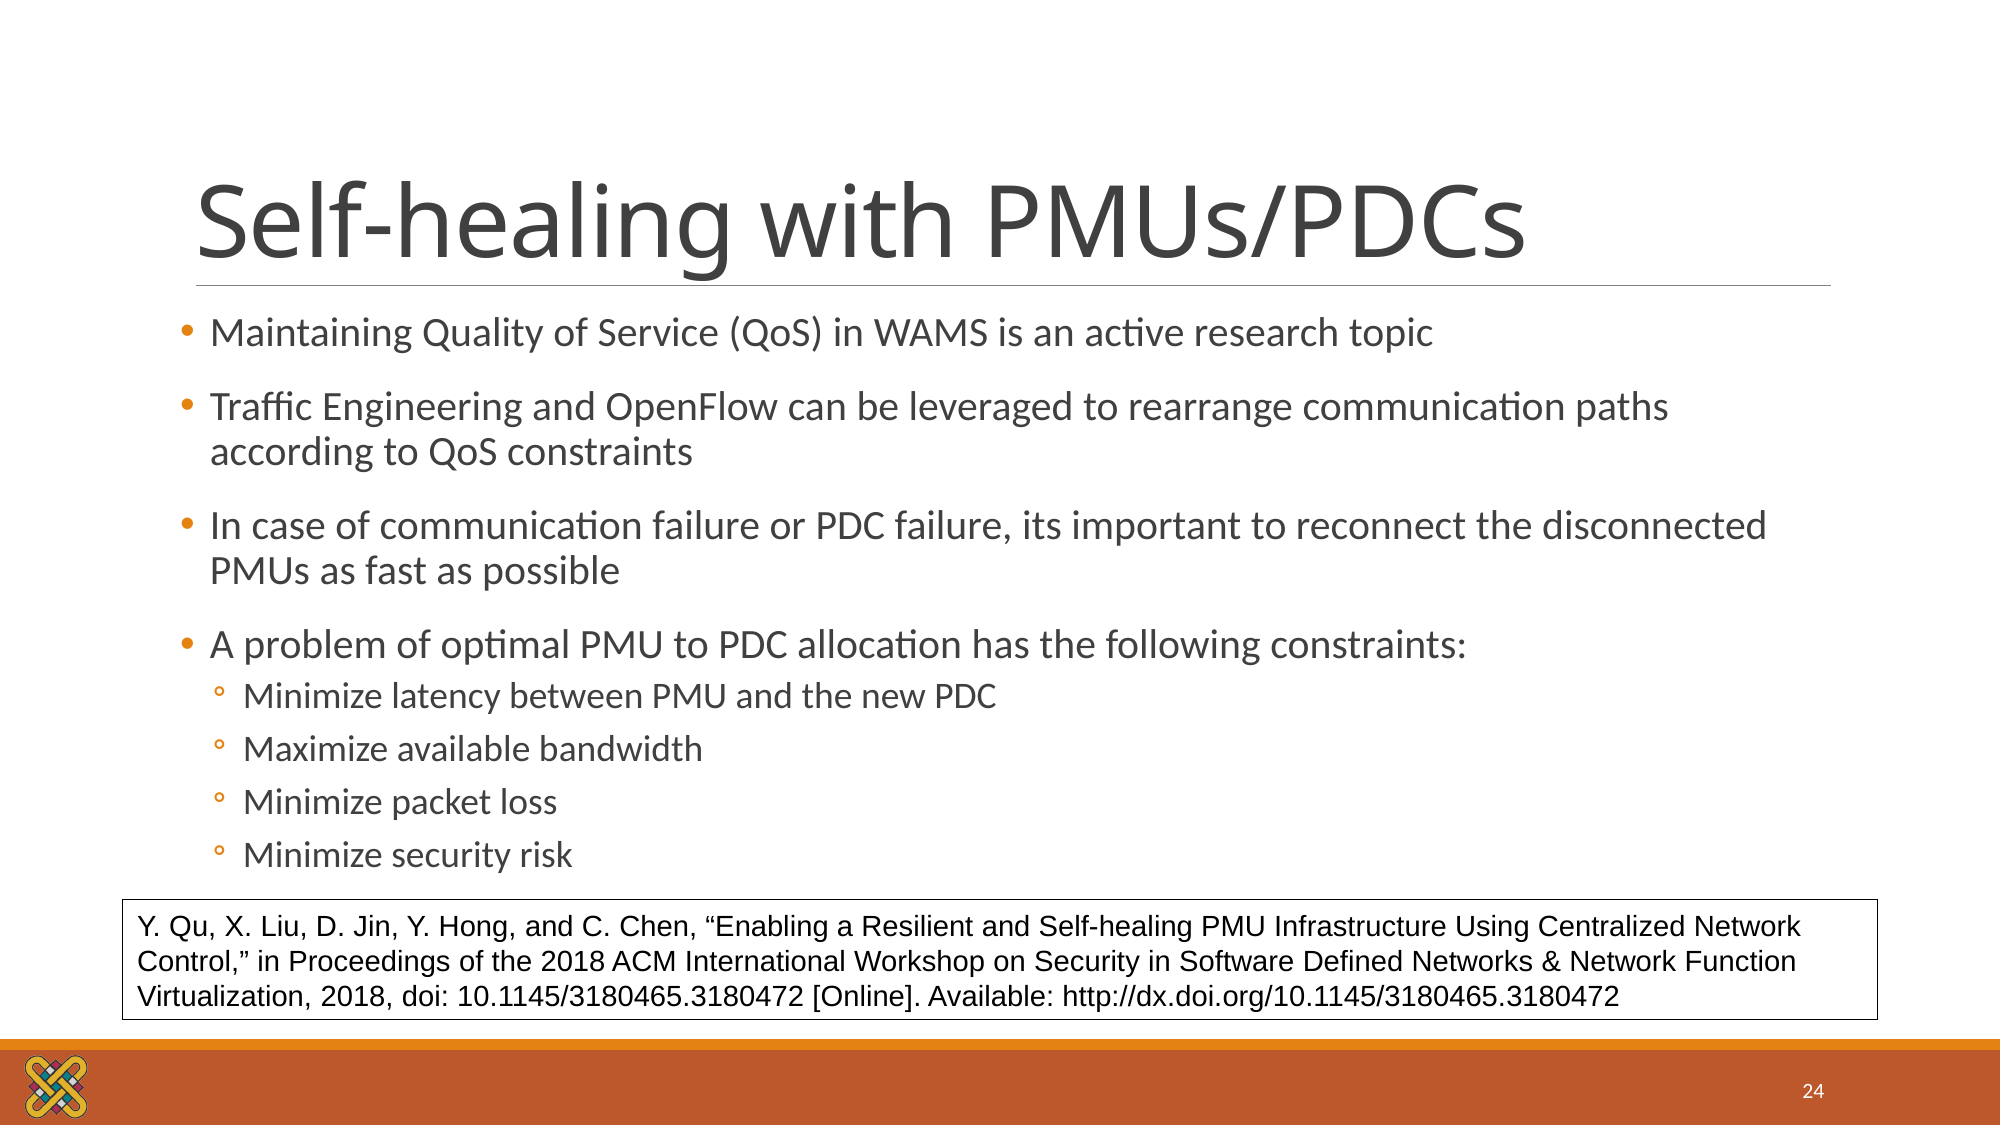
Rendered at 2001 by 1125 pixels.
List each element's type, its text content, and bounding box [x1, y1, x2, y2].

title Self-healing with PMUs/PDCs [180, 47, 1830, 285]
list Maintaining Quality of Service (QoS) in WAMS is an active research topic Traffic Engineering and OpenFlow can be leveraged to rearrange communication paths according to QoS constraints In case of communication failure or PDC failure, its important to reconnect the disconnected PMUs as fast as possible A problem of optimal PMU to PDC allocation has the following constraints: Minimize latency between PMU and the new PDC Maximize available bandwidth Minimize packet loss Minimize security risk [180, 302, 1830, 899]
text_box Y. Qu, X. Liu, D. Jin, Y. Hong, and C. Chen, “Enabling a Resilient and Self-healing PMU Infrastructure Using Centralized Network Control,” in Proceedings of the 2018 ACM International Workshop on Security in Software Defined Networks & Network Function Virtualization, 2018, doi: 10.1145/3180465.3180472 [Online]. Available: http://dx.doi.org/10.1145/3180465.3180472 [122, 899, 1878, 1020]
picture [22, 1051, 90, 1121]
slide_number 24 [1624, 1059, 1840, 1120]
